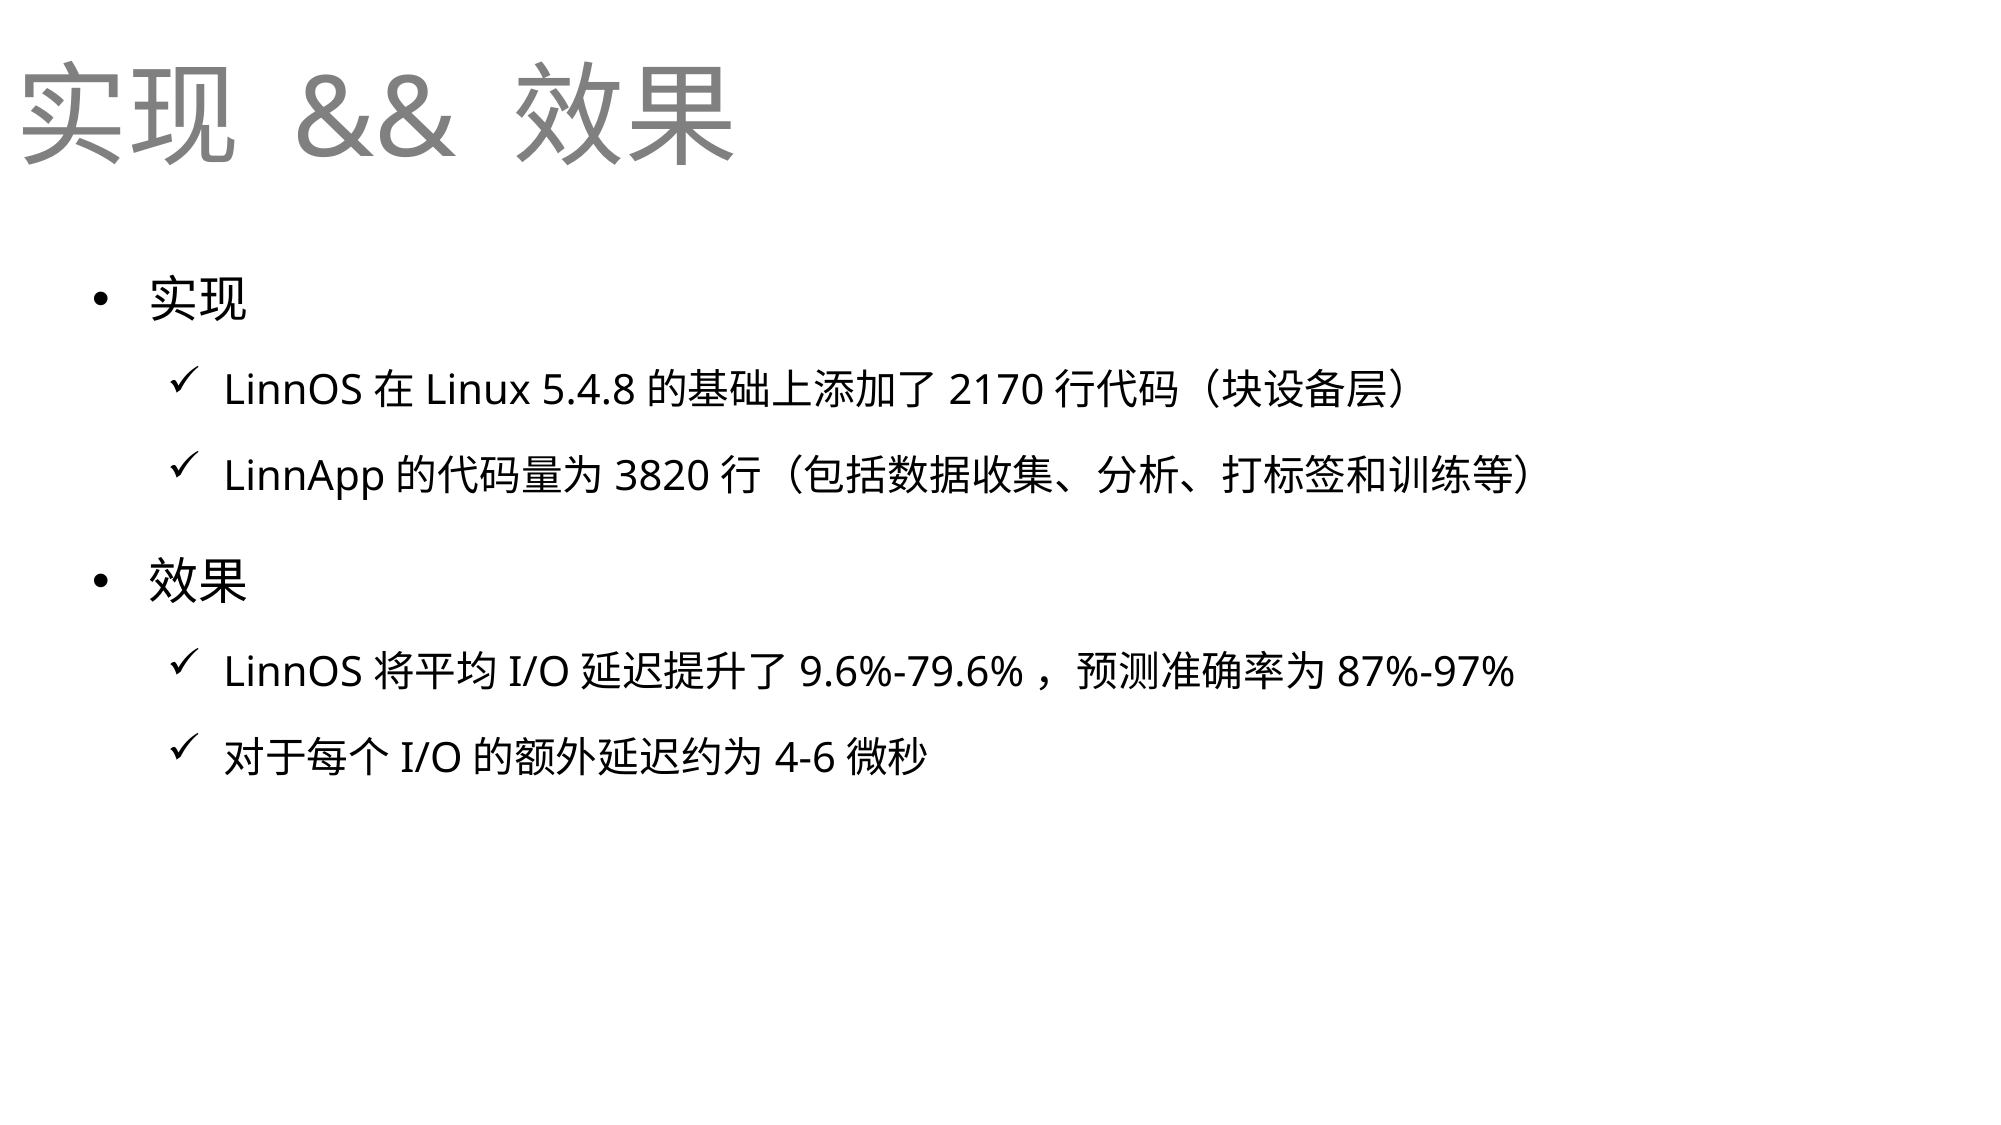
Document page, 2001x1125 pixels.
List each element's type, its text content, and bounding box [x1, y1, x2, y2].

title 实现 && 效果 [0, 16, 1500, 189]
subtitle 实现 LinnOS在Linux 5.4.8的基础上添加了2170行代码（块设备层） LinnApp的代码量为3820行（包括数据收集、分析、打标签和训练等） 效果 LinnOS将平均I/O延迟提升了9.6%-79.6%，预测准确率为87%-97% 对于每个I/O的额外延迟约为4-6微秒 [77, 230, 2000, 1038]
